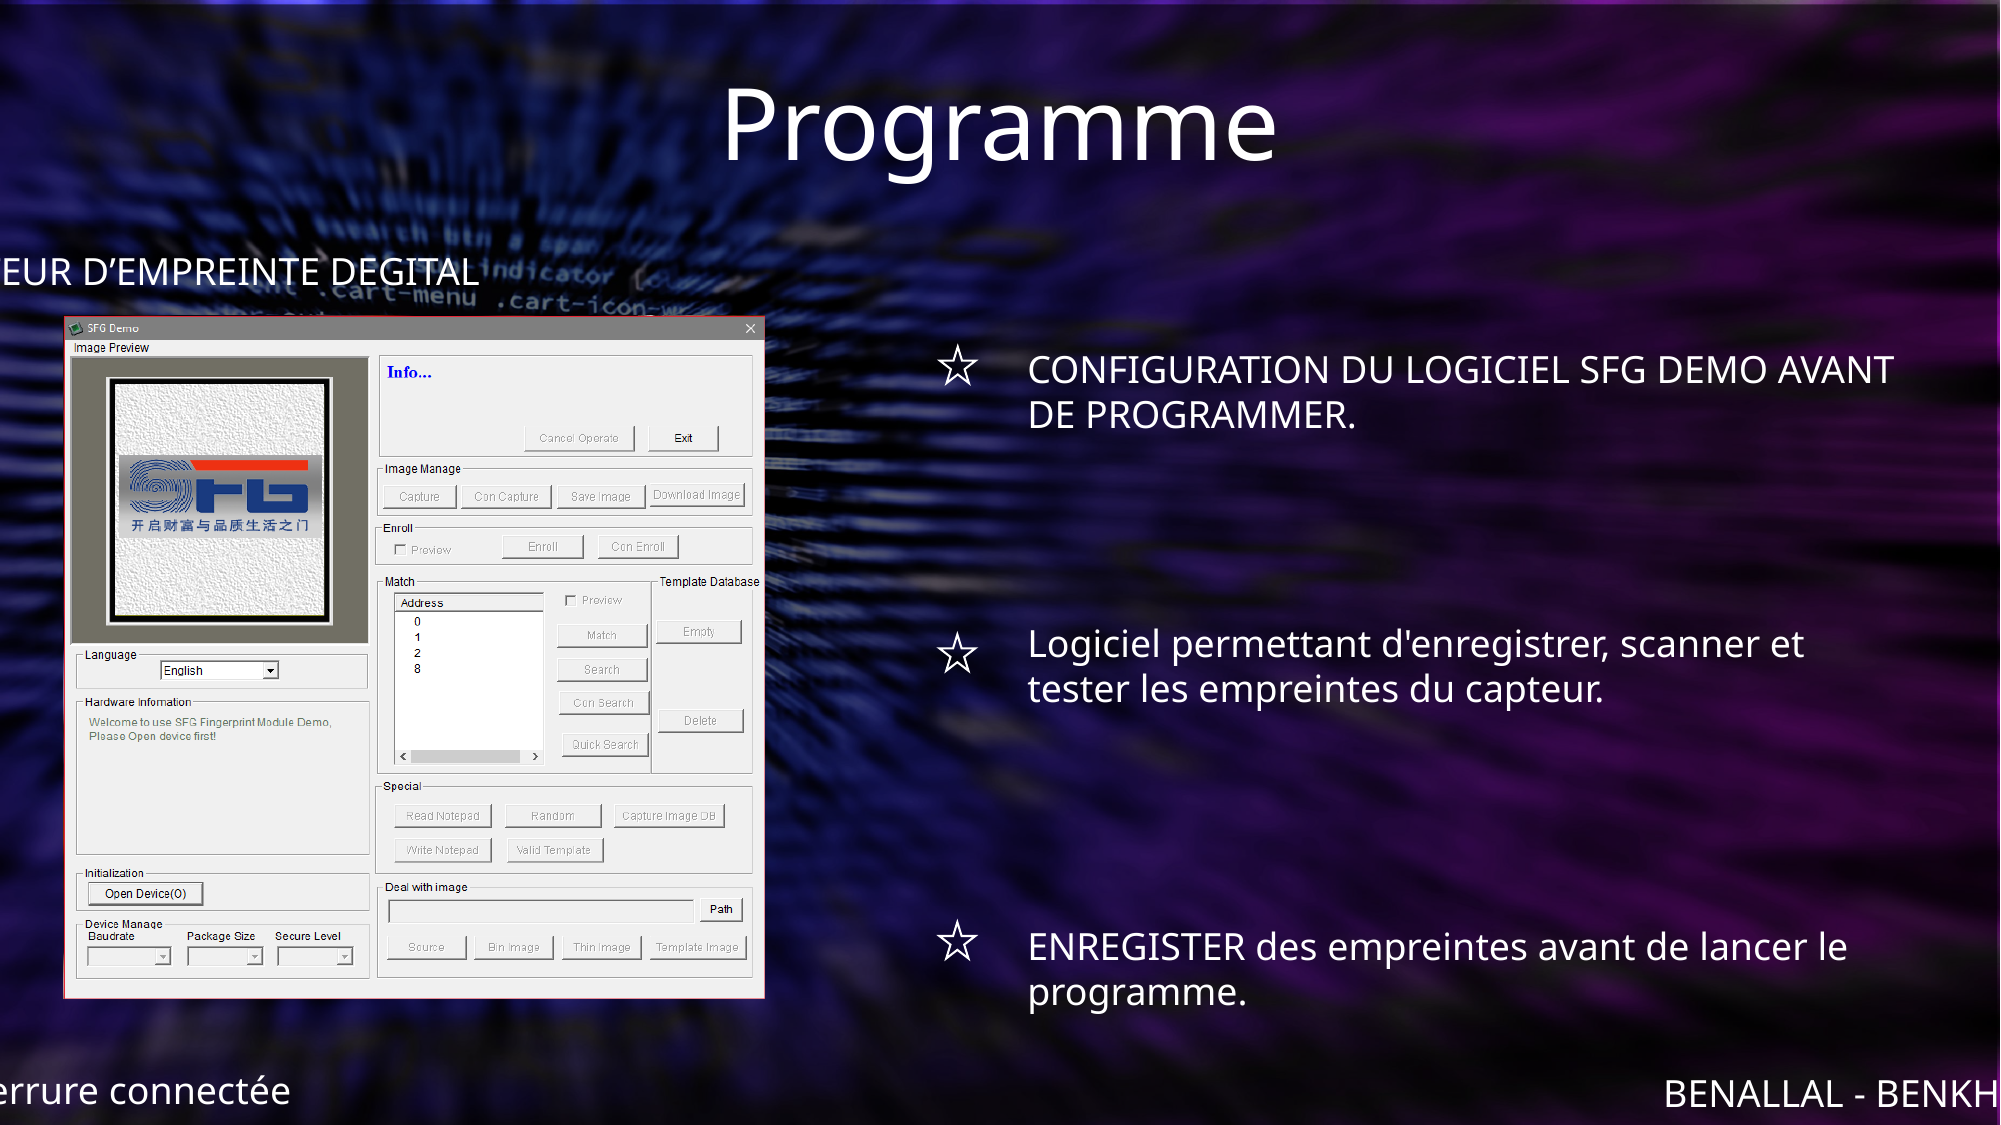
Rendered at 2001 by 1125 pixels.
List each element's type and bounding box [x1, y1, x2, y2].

list [0, 0, 2000, 1125]
picture [63, 315, 765, 1000]
